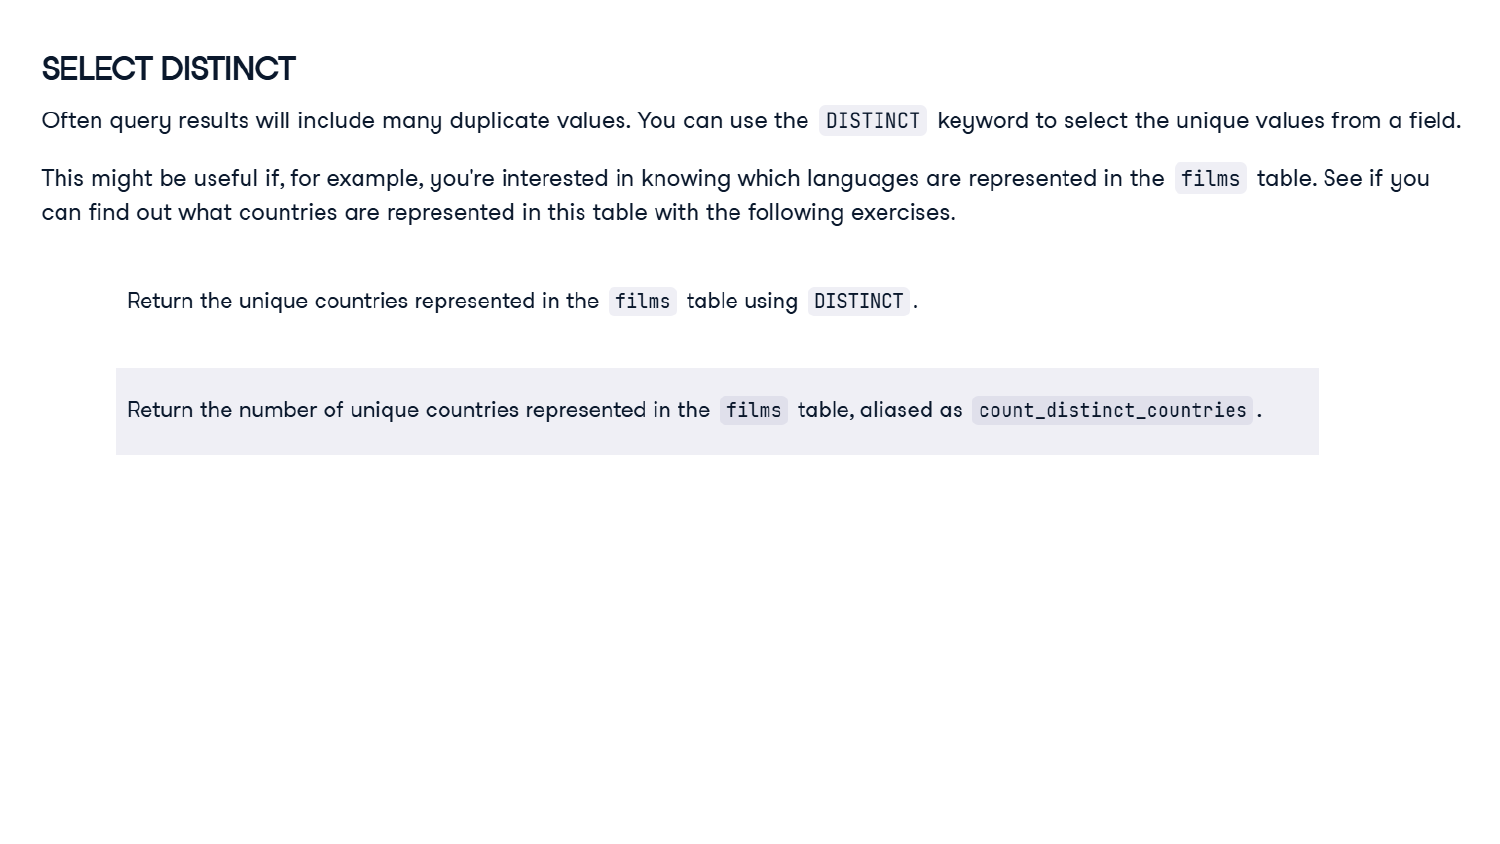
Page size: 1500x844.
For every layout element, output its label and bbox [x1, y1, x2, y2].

picture [116, 267, 1320, 458]
picture [24, 24, 1476, 247]
